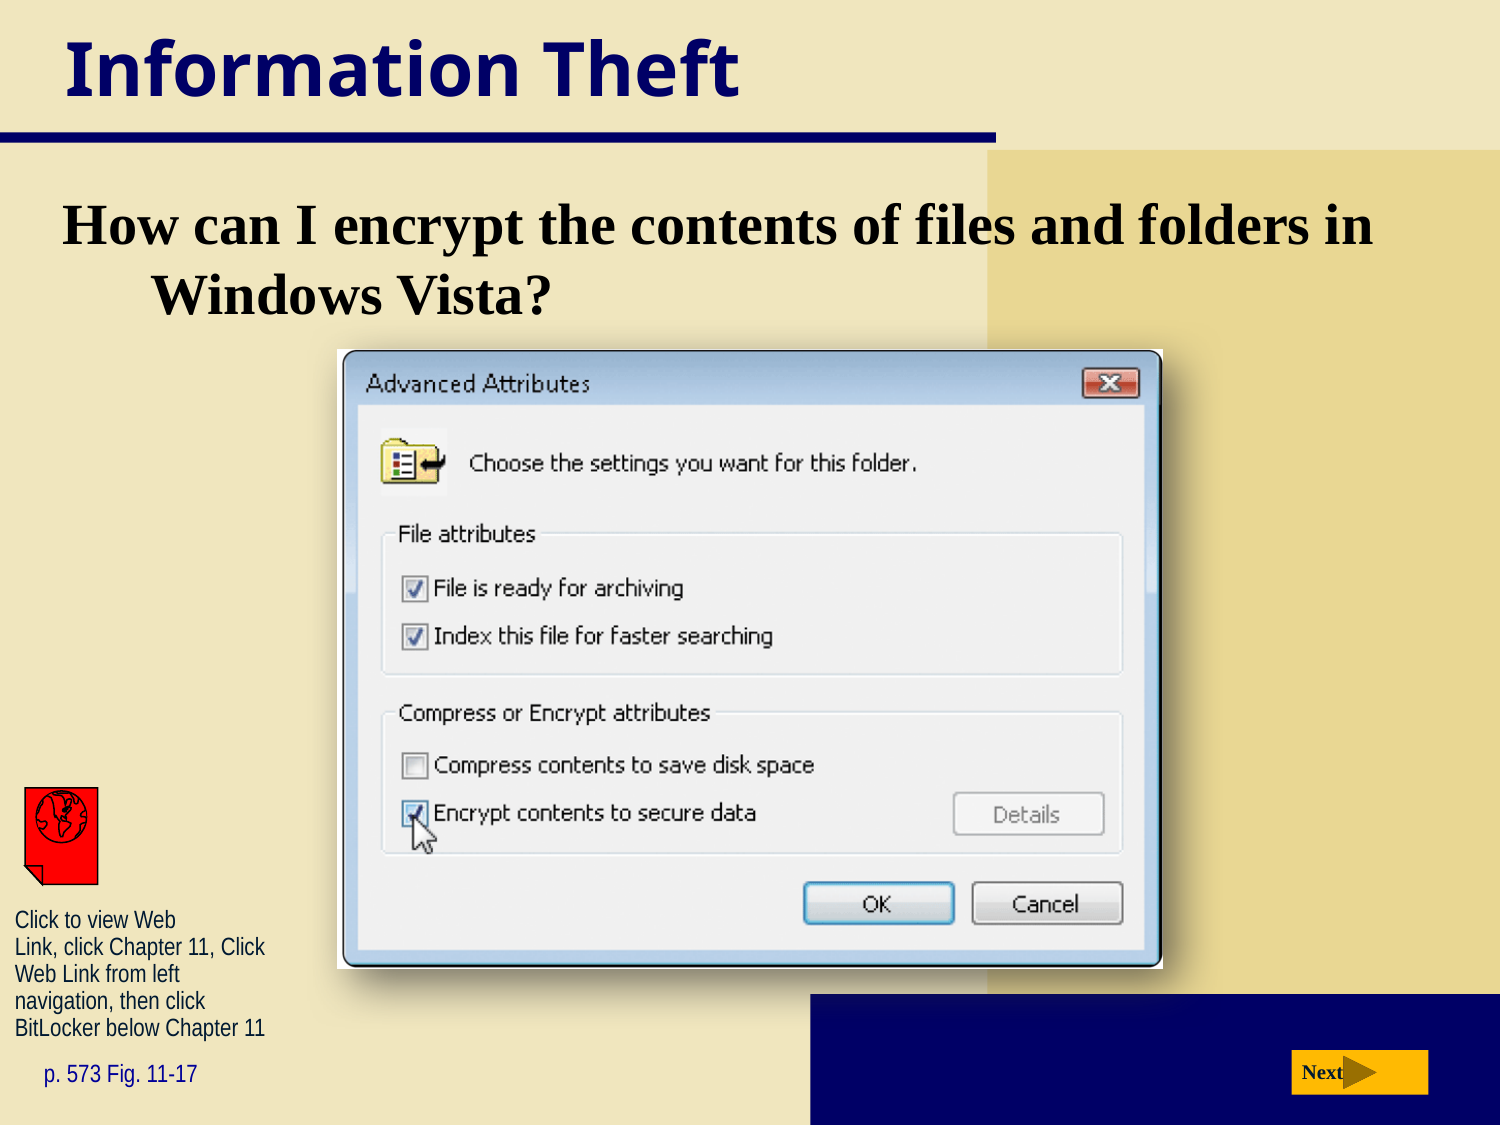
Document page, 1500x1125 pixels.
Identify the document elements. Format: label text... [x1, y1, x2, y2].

text_box p. 573 Fig. 11-17 [29, 1050, 284, 1095]
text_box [0, 787, 326, 1001]
picture [337, 349, 1163, 969]
list How can I encrypt the contents of files and folders in Windows Vista? [47, 178, 1457, 351]
title Information Theft [49, 0, 1459, 133]
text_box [1286, 1049, 1429, 1095]
